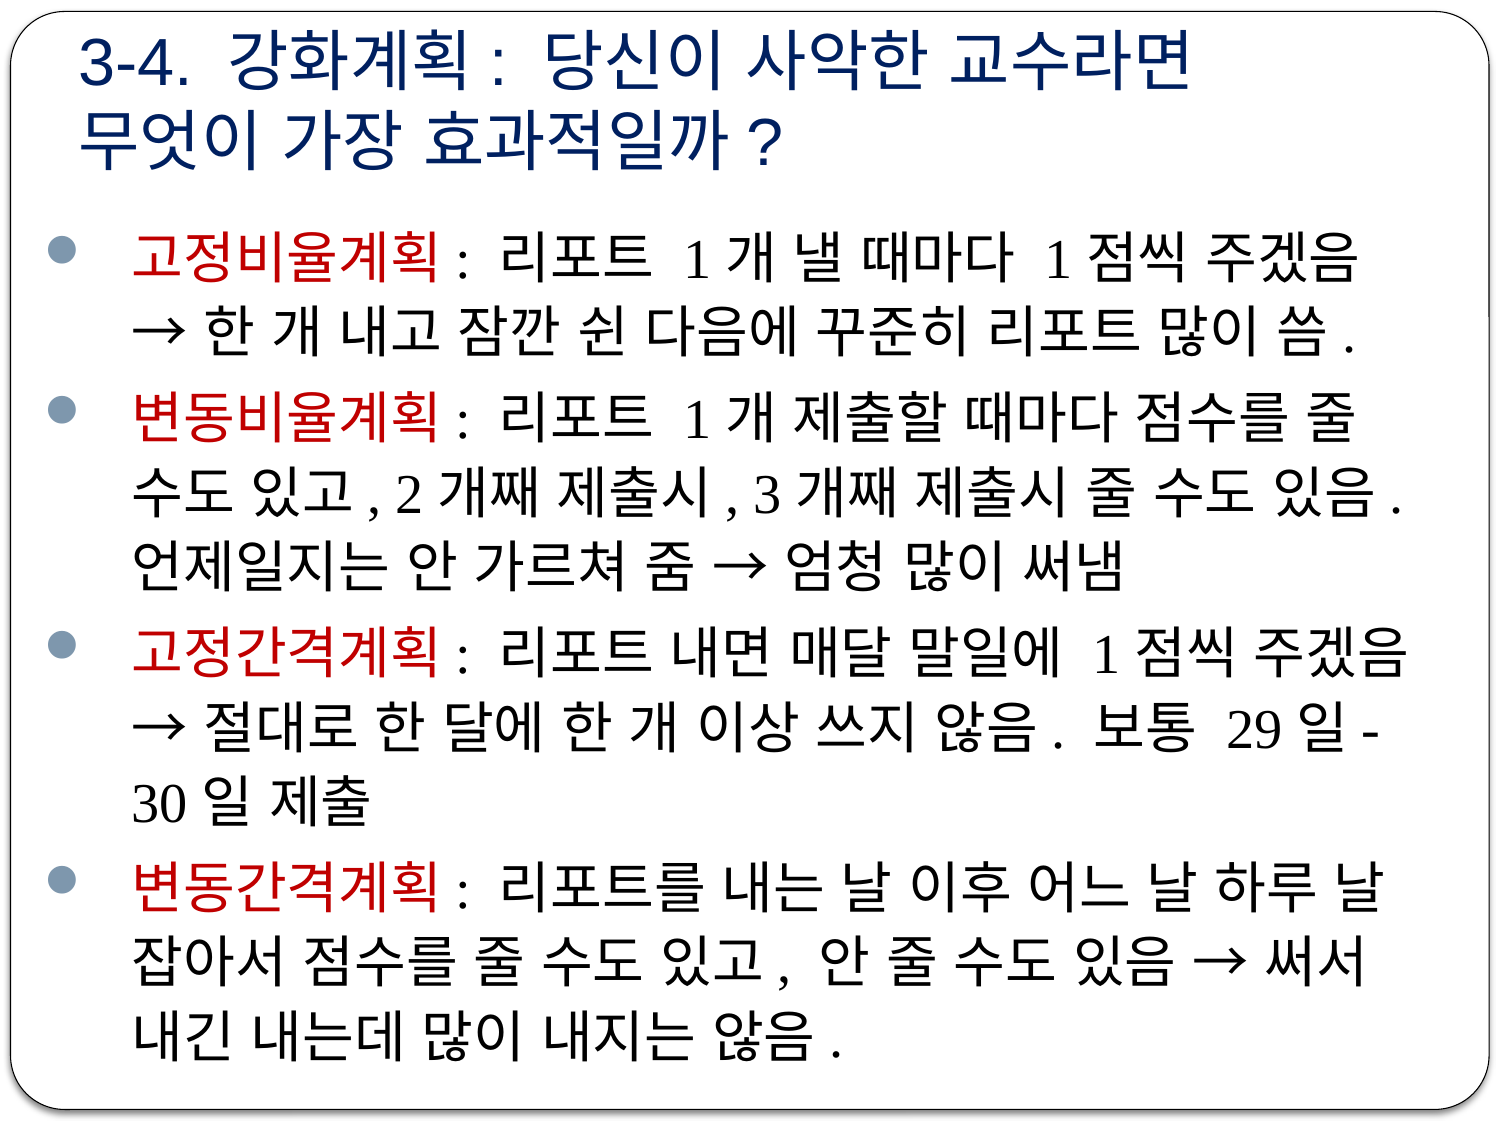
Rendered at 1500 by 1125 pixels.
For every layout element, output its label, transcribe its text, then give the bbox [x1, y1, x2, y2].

title 3-4. 강화계획: 당신이 사악한 교수라면 무엇이 가장 효과적일까? [63, 78, 1412, 194]
text_box 고정비율계획: 리포트 1개 낼 때마다 1점씩 주겠음 → 한 개 내고 잠깐 쉰 다음에 꾸준히 리포트 많이 씀. 변동비율계획: 리포트 1개 제출할 때마다 점수를 줄 수도 있고, 2개째 제출시, 3개째 제출시 줄 수도 있음. 언제일지는 안 가르쳐 줌 → 엄청 많이 써냄 고정간격계획: 리포트 내면 매달 말일에 1점씩 주겠음 → 절대로 한 달에 한 개 이상 쓰지 않음. 보통 29일-30일 제출 변동간격계획: 리포트를 내는 날 이후 어느 날 하루 날 잡아서 점수를 줄 수도 있고, 안 줄 수도 있음 → 써서 내긴 내는데 많이 내지는 않음. [29, 208, 1447, 1106]
